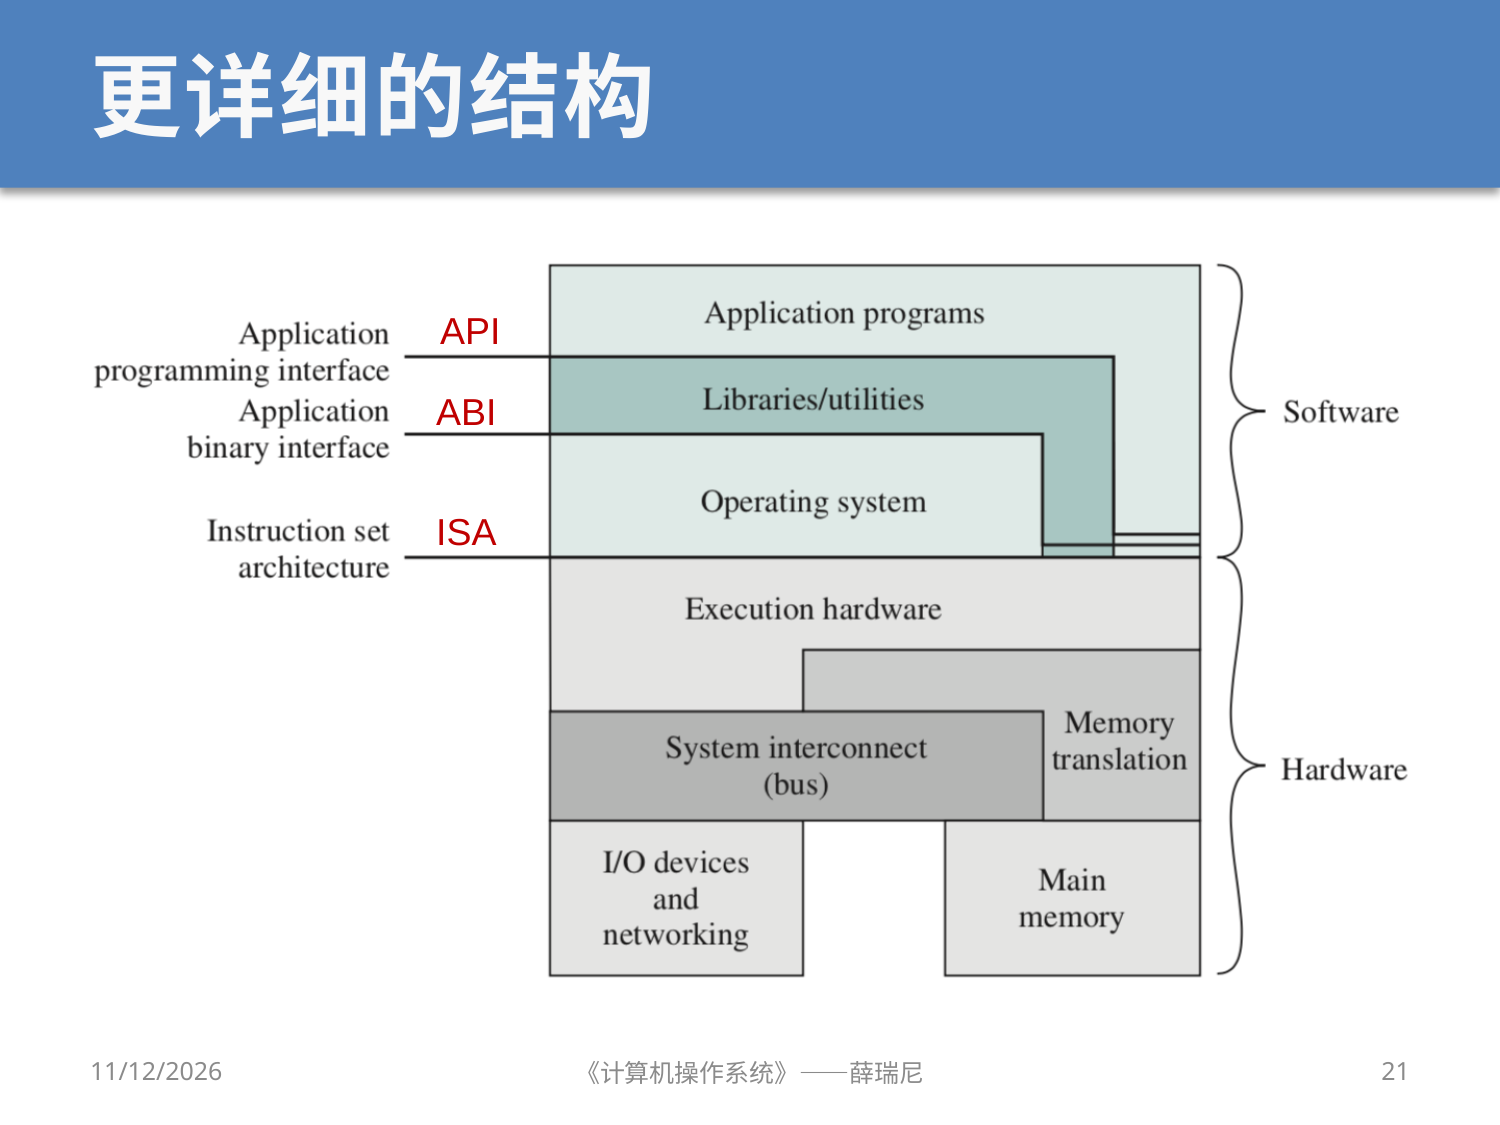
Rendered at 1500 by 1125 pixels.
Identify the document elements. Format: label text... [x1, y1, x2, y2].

slide_number 21 [1074, 1042, 1425, 1103]
title 更详细的结构 [75, 0, 1425, 188]
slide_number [75, 1042, 425, 1103]
footer 《计算机操作系统》——薛瑞尼 [512, 1042, 988, 1103]
picture [78, 237, 1422, 993]
